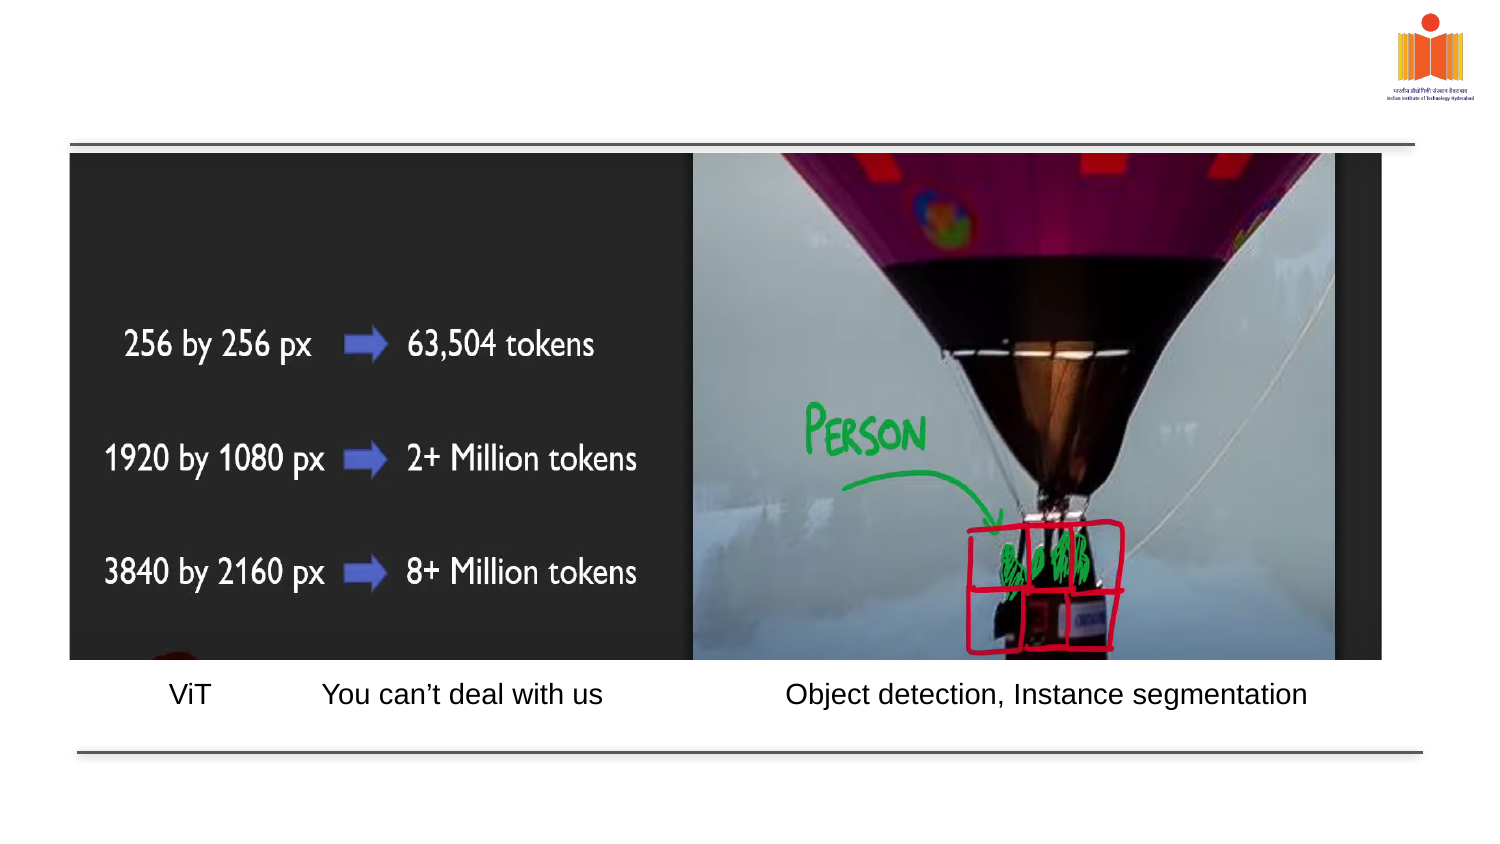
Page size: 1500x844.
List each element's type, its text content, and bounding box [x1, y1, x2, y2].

picture [1387, 13, 1474, 102]
text_box ViT [153, 668, 306, 725]
picture [69, 153, 1382, 660]
text_box You can’t deal with us [306, 668, 770, 725]
text_box Object detection, Instance segmentation [770, 668, 1364, 725]
